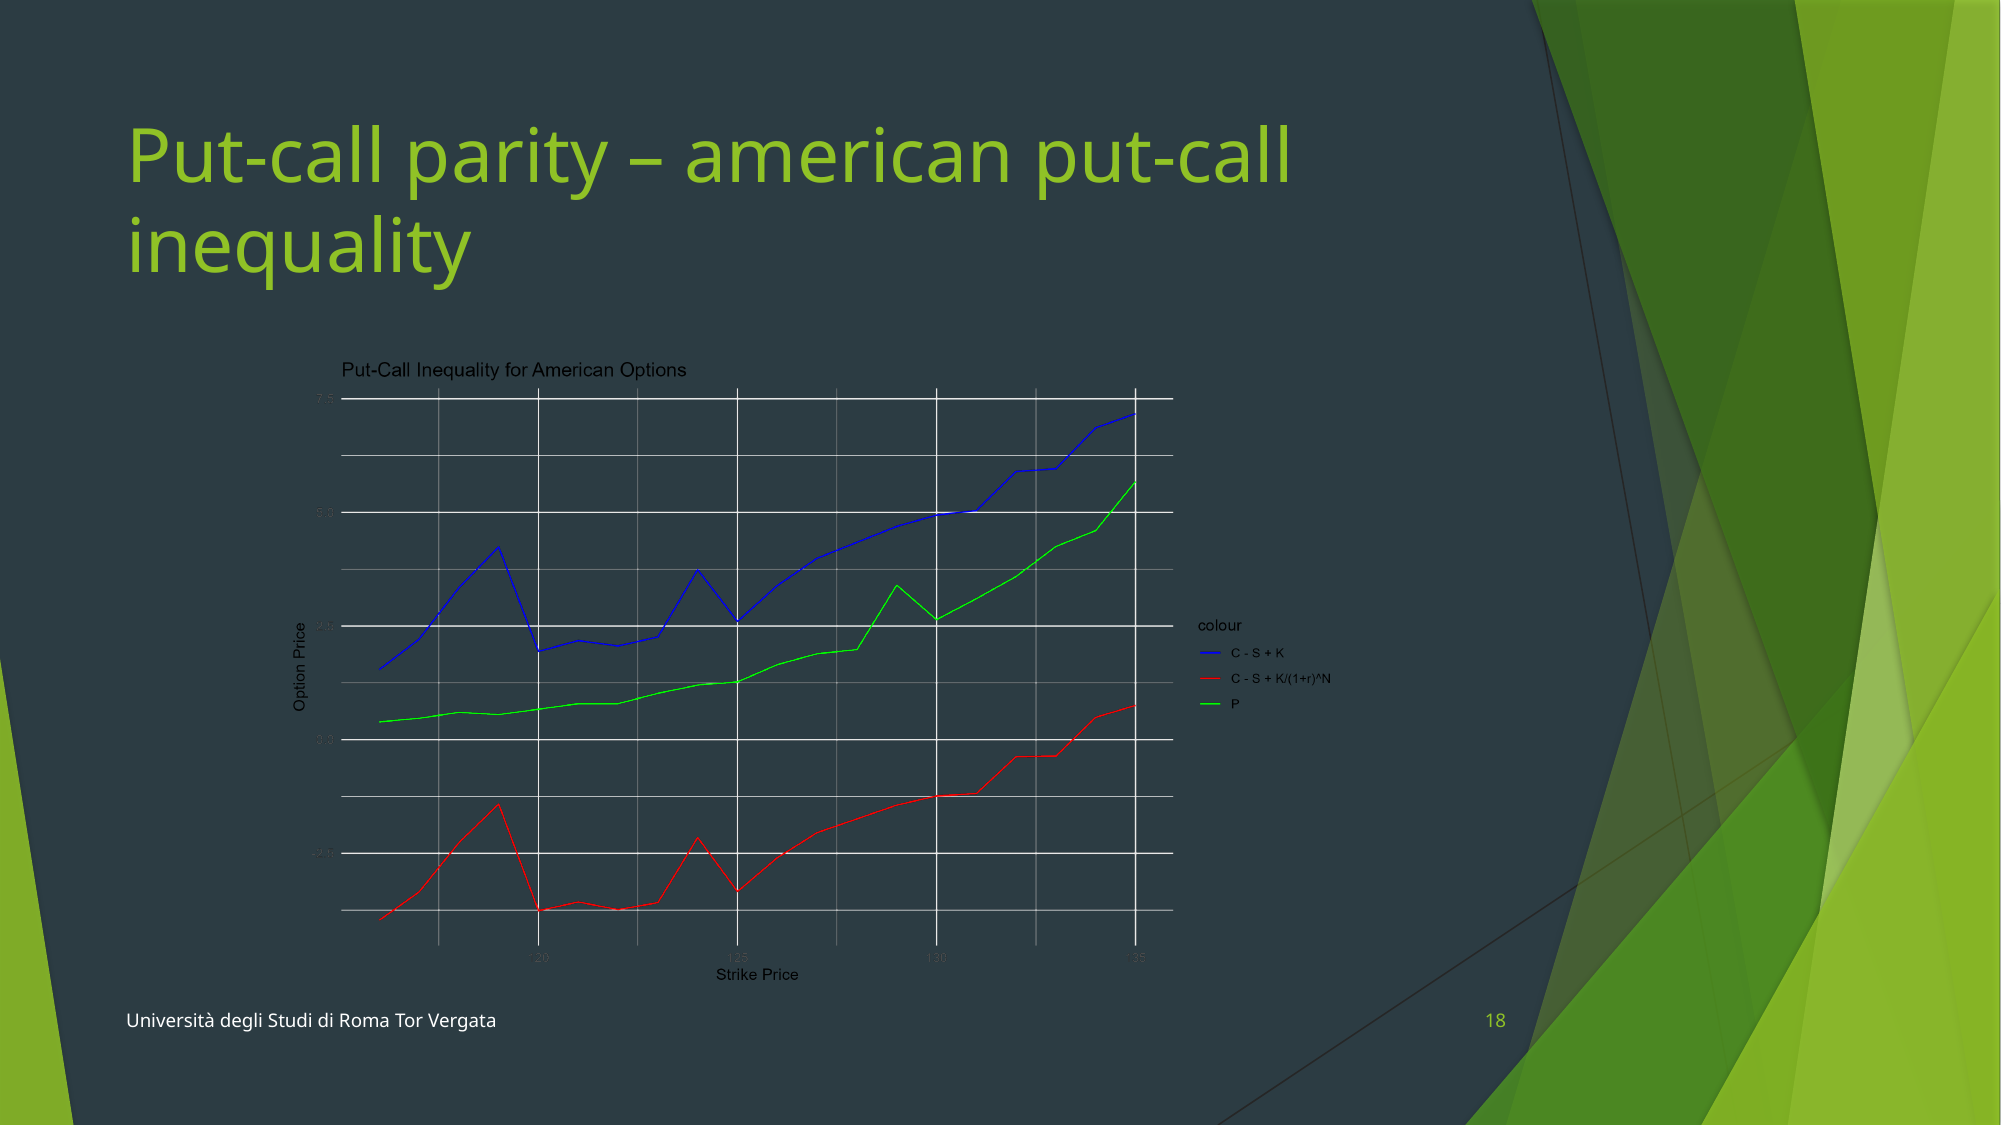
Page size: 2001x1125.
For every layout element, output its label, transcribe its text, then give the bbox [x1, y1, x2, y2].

footer Università degli Studi di Roma Tor Vergata [111, 991, 1145, 1051]
title Put-call parity – american put-call inequality [111, 99, 1522, 317]
slide_number 18 [1409, 991, 1522, 1051]
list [284, 353, 1348, 992]
